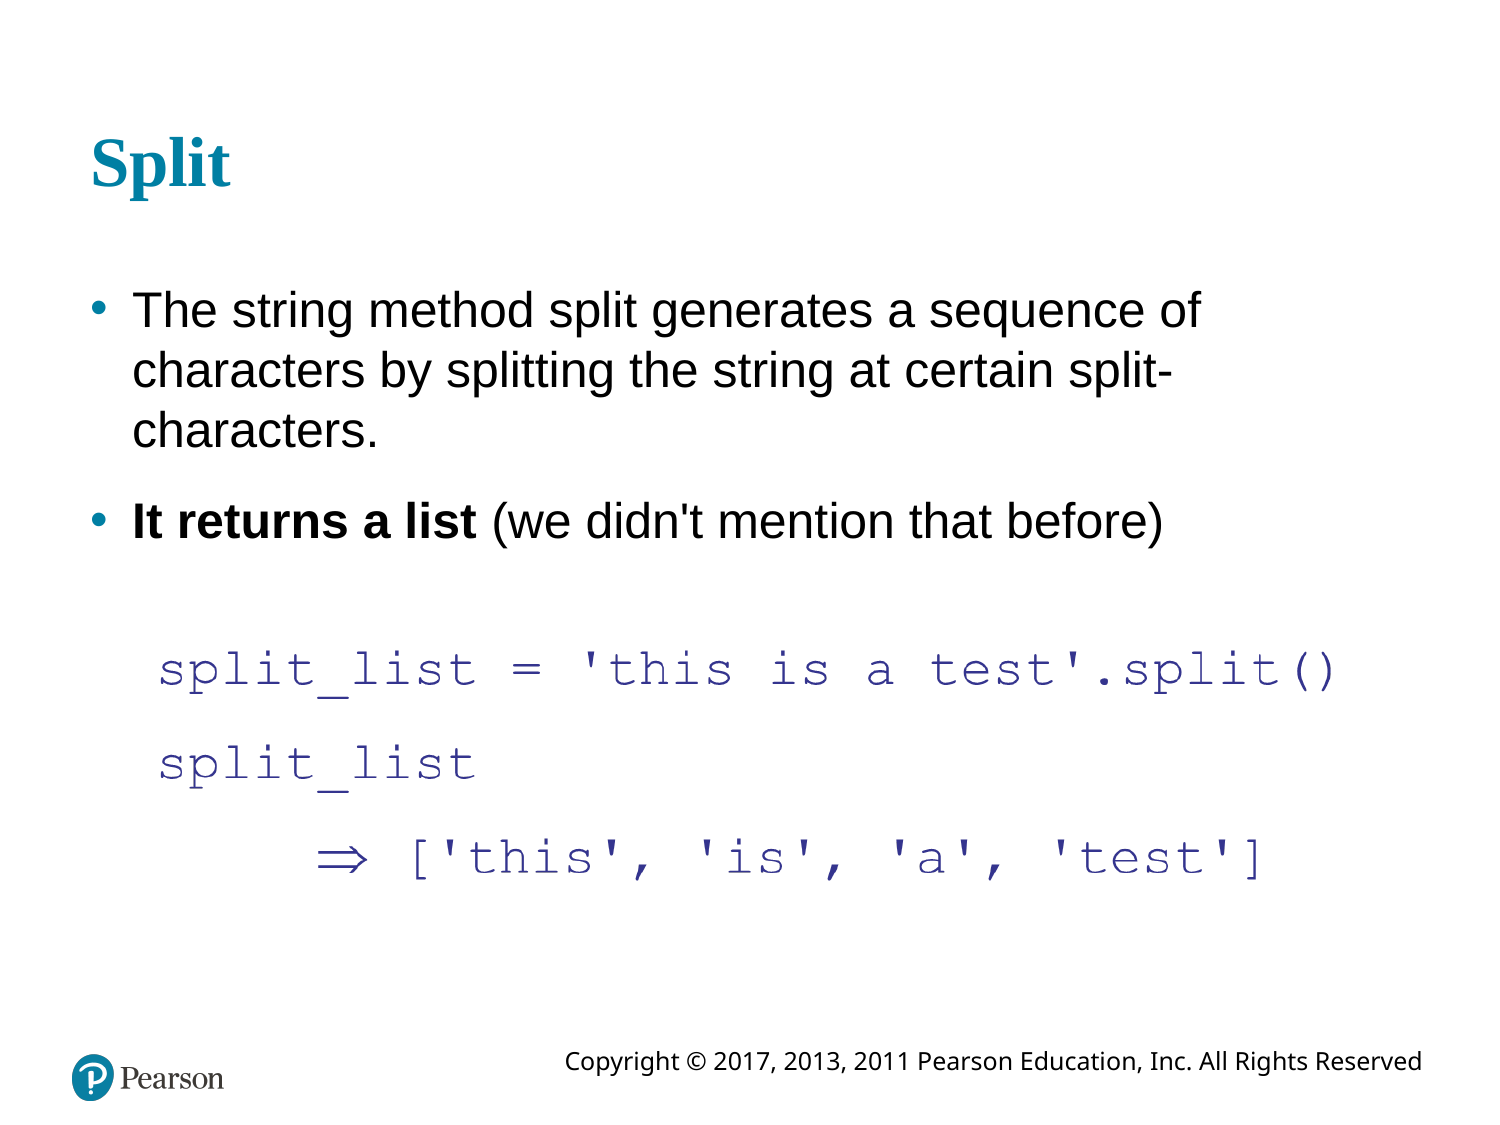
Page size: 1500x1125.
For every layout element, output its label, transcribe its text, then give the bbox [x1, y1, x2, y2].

picture [80, 1063, 106, 1088]
title Split [75, 35, 1425, 216]
picture [72, 1087, 83, 1101]
picture [123, 618, 1377, 921]
list The string method split generates a sequence of characters by splitting the string at certain split-characters. It returns a list (we didn't mention that before) [75, 262, 1425, 599]
picture [72, 1054, 88, 1070]
picture [98, 1054, 224, 1101]
